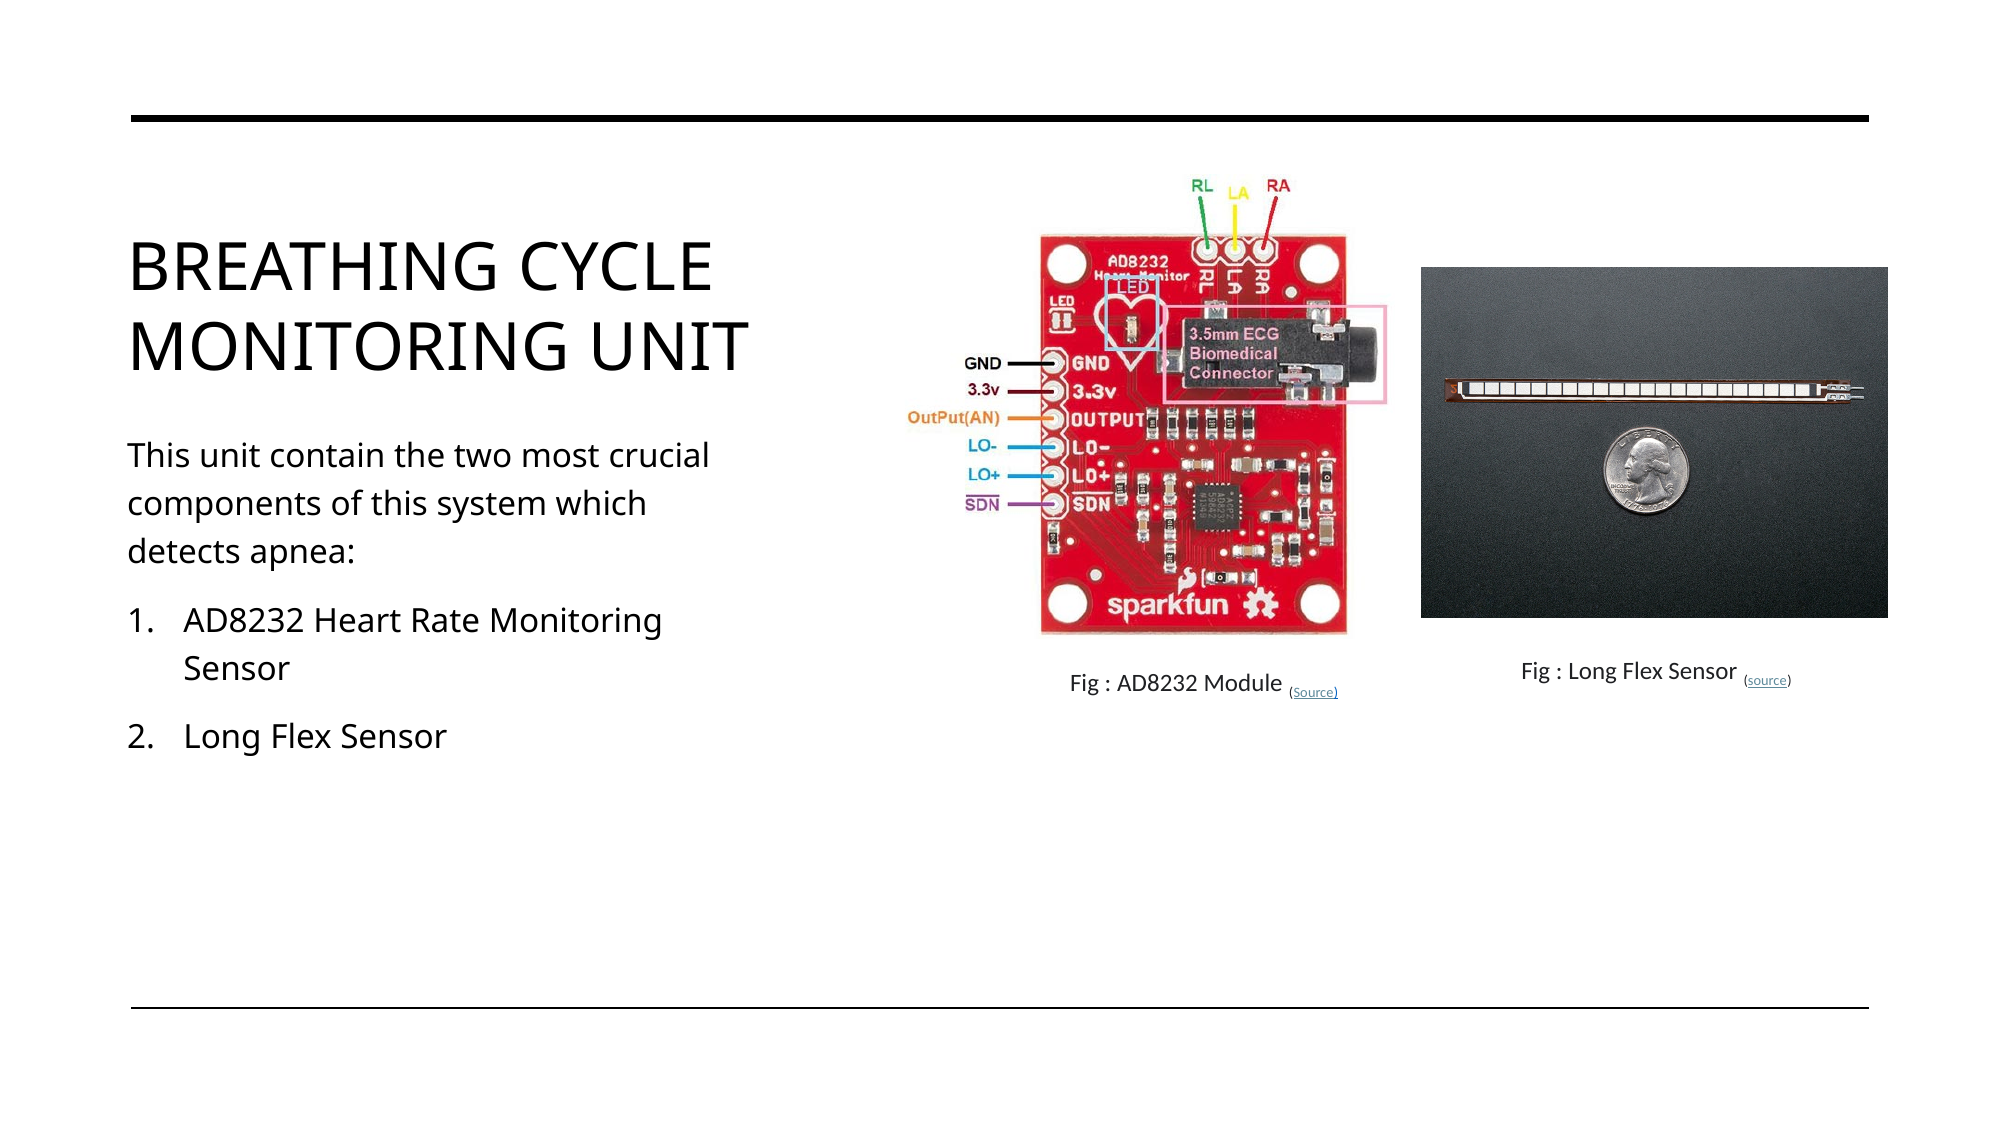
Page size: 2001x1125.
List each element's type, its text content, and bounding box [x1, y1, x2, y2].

list This unit contain the two most crucial components of this system which detects apnea: AD8232 Heart Rate Monitoring Sensor Long Flex Sensor [112, 418, 786, 963]
picture [850, 174, 1888, 639]
text_box Fig : AD8232 Module (Source) [1049, 658, 1403, 708]
text_box Fig : Long Flex Sensor (source) [1500, 647, 2000, 696]
title Breathing Cycle monitoring Unit [112, 174, 786, 392]
